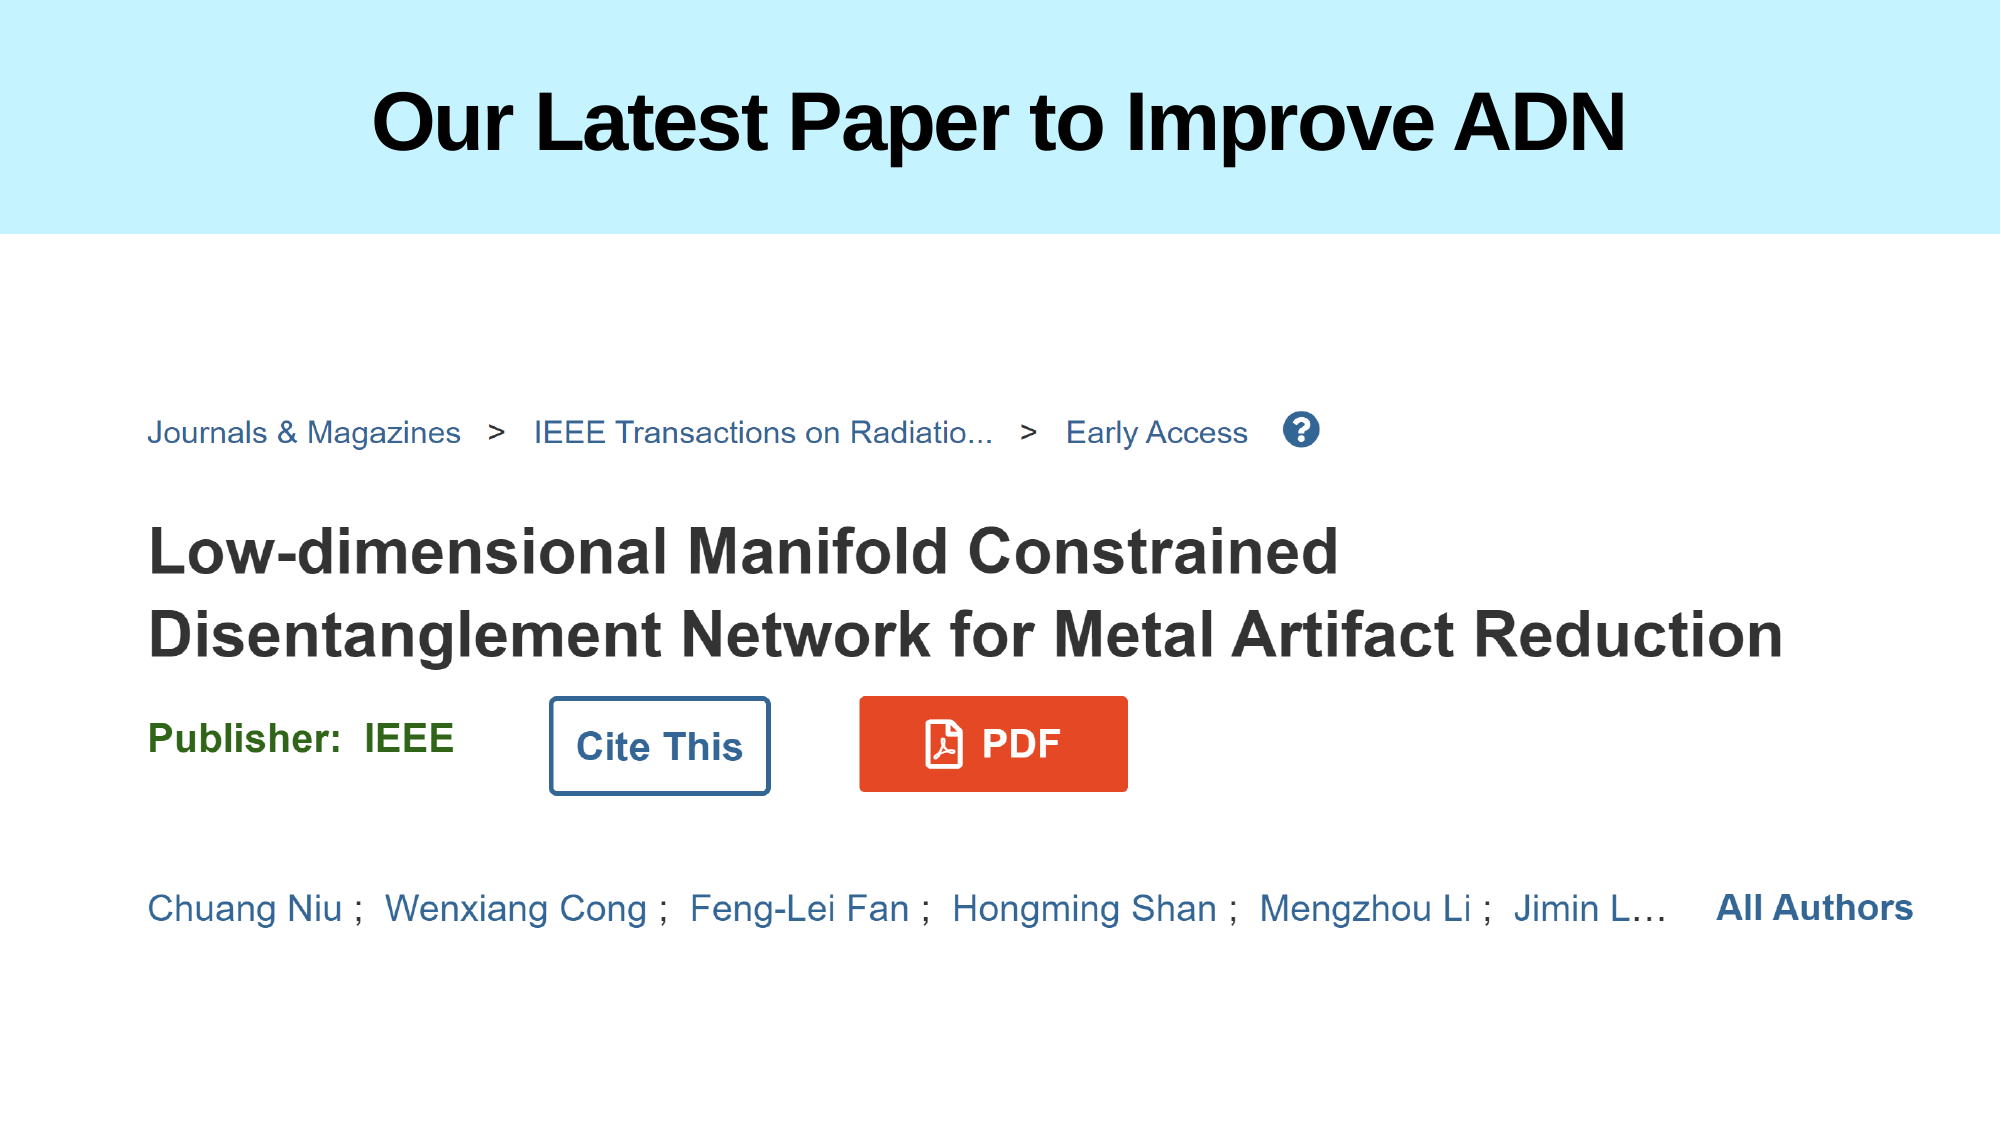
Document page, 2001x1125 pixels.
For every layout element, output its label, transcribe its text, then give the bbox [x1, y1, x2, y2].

title Our Latest Paper to Improve ADN [0, 0, 2000, 234]
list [77, 389, 1948, 947]
